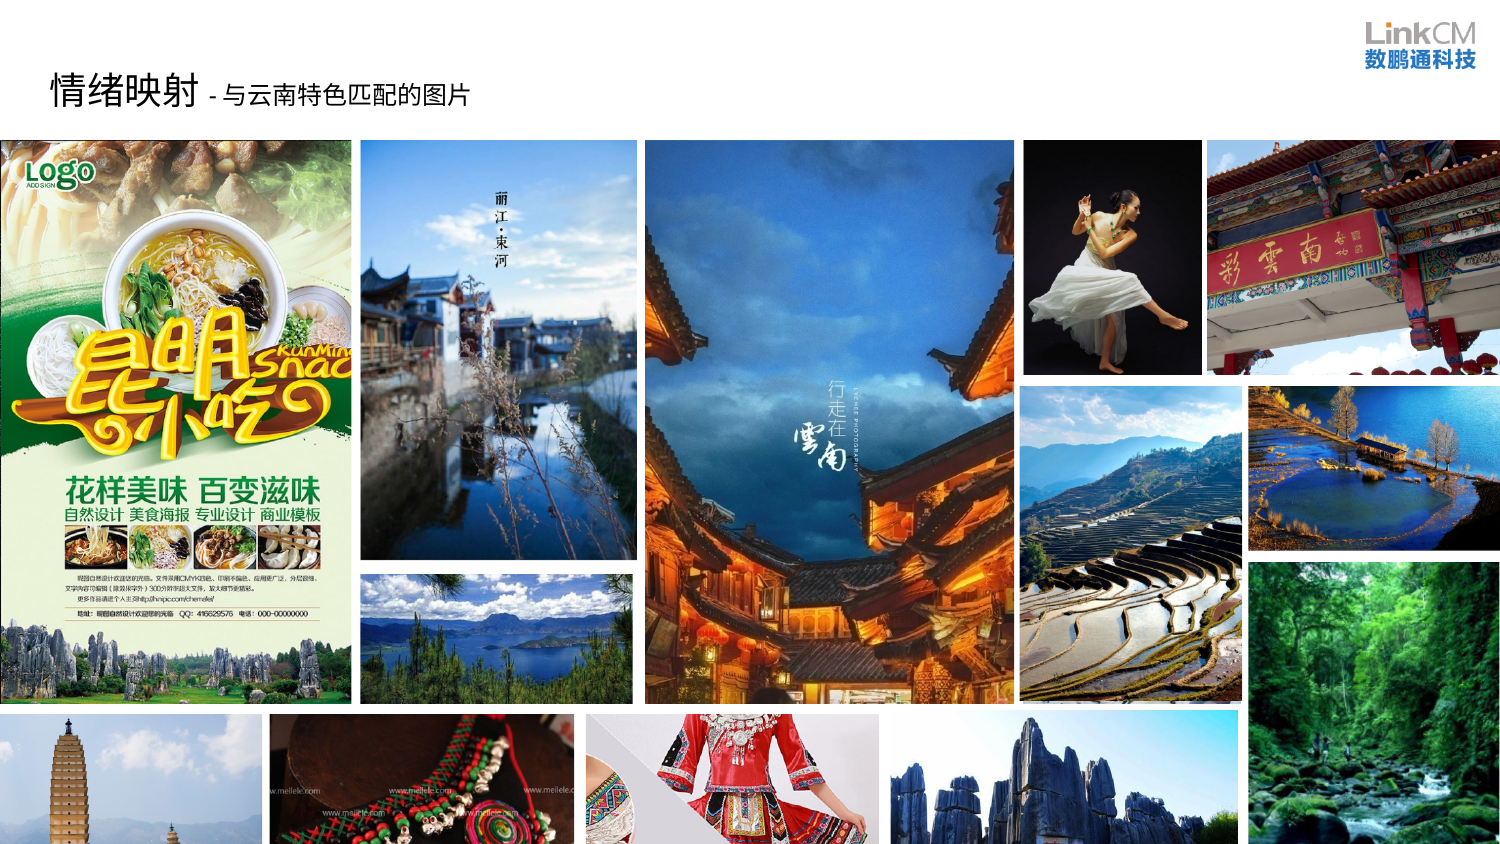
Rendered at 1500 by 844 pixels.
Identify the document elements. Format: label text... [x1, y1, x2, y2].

picture [0, 714, 263, 844]
picture [585, 714, 884, 844]
picture [890, 710, 1243, 844]
picture [1019, 386, 1243, 704]
picture [1206, 140, 1500, 376]
picture [360, 573, 633, 704]
picture [1248, 562, 1500, 844]
picture [0, 140, 352, 704]
picture [269, 714, 575, 844]
picture [1023, 140, 1203, 376]
picture [1248, 386, 1500, 551]
picture [360, 140, 637, 561]
picture [1363, 20, 1477, 71]
picture [644, 140, 1015, 704]
text_box 情绪映射-与云南特色匹配的图片 [35, 59, 516, 118]
